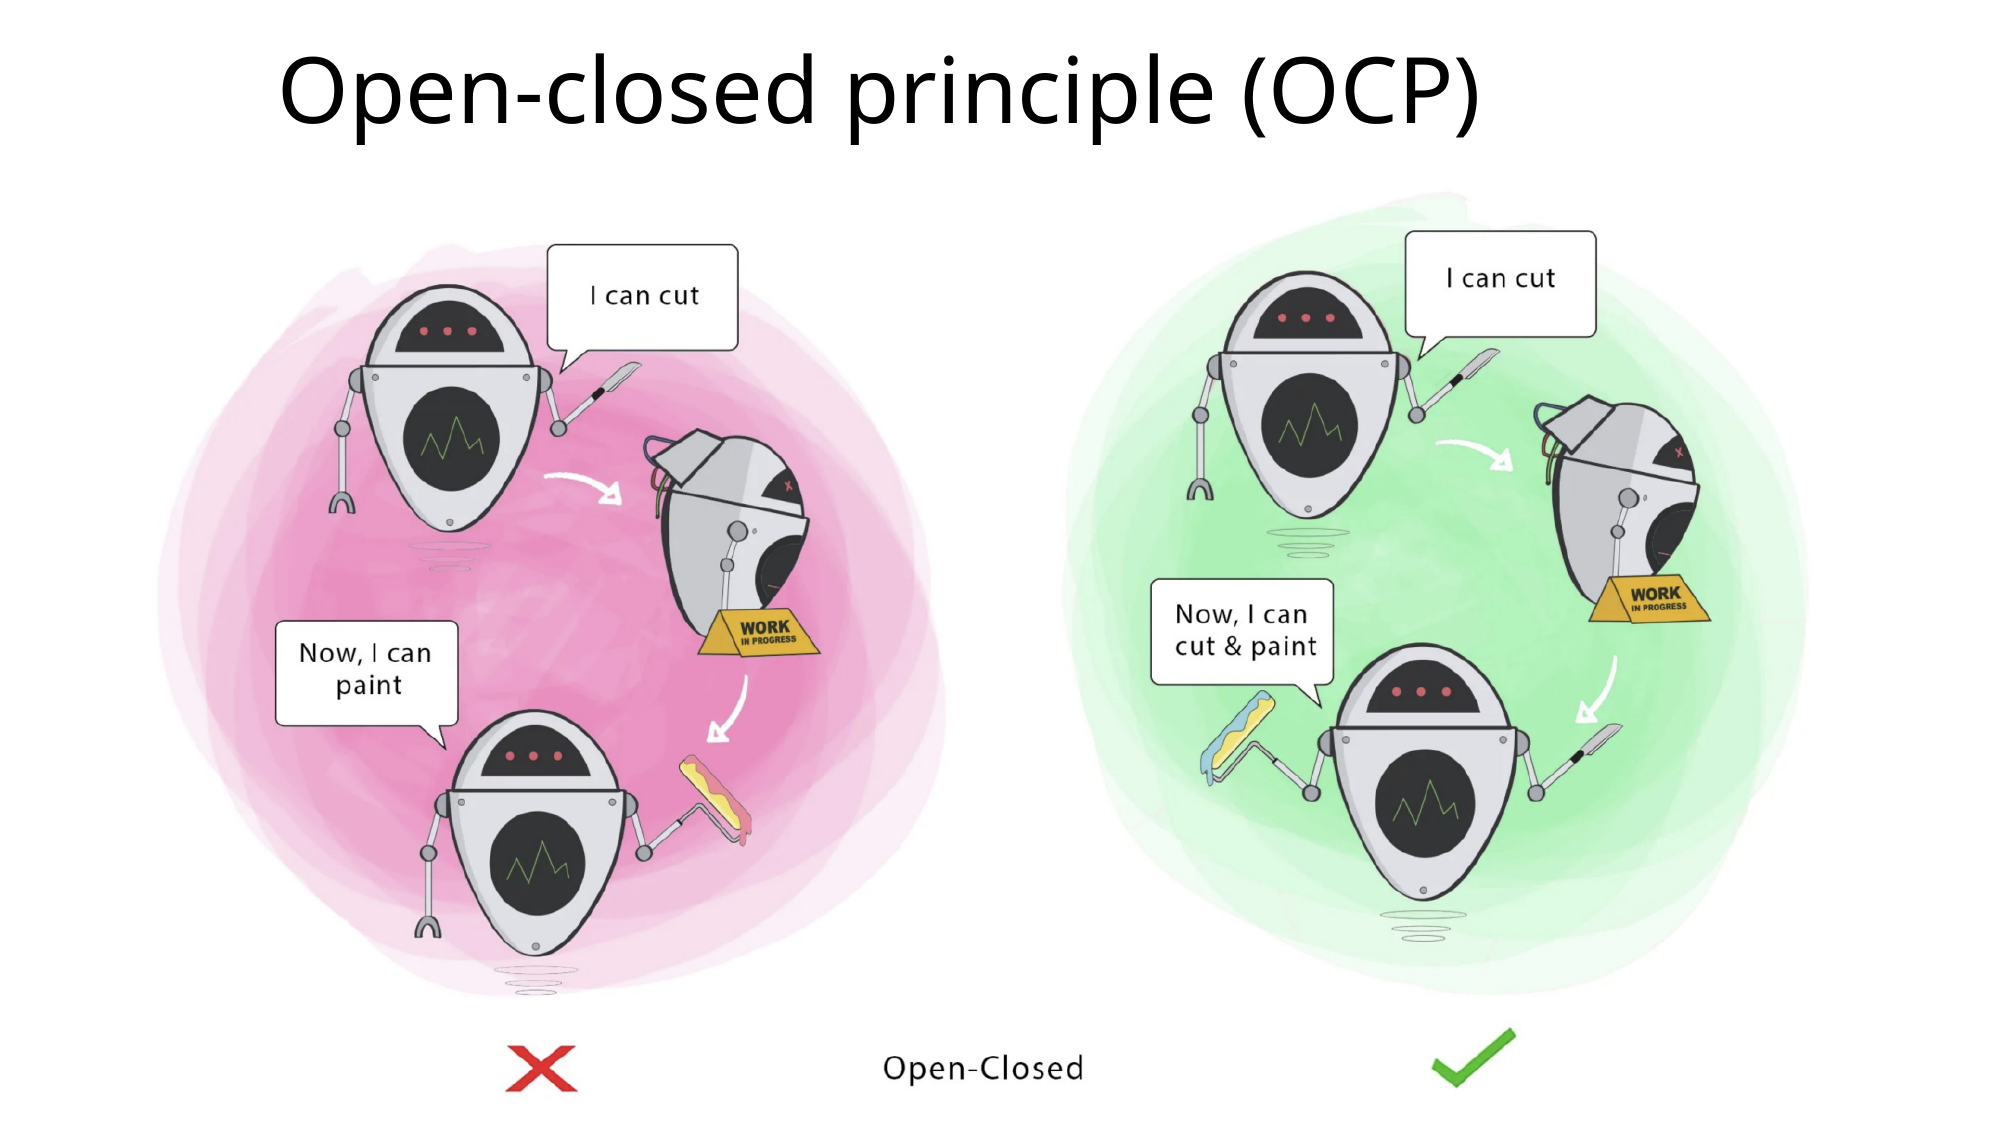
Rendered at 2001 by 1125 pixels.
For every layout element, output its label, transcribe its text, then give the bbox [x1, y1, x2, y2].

title Open-closed principle (OCP) [262, 16, 1850, 171]
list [131, 175, 1850, 1125]
